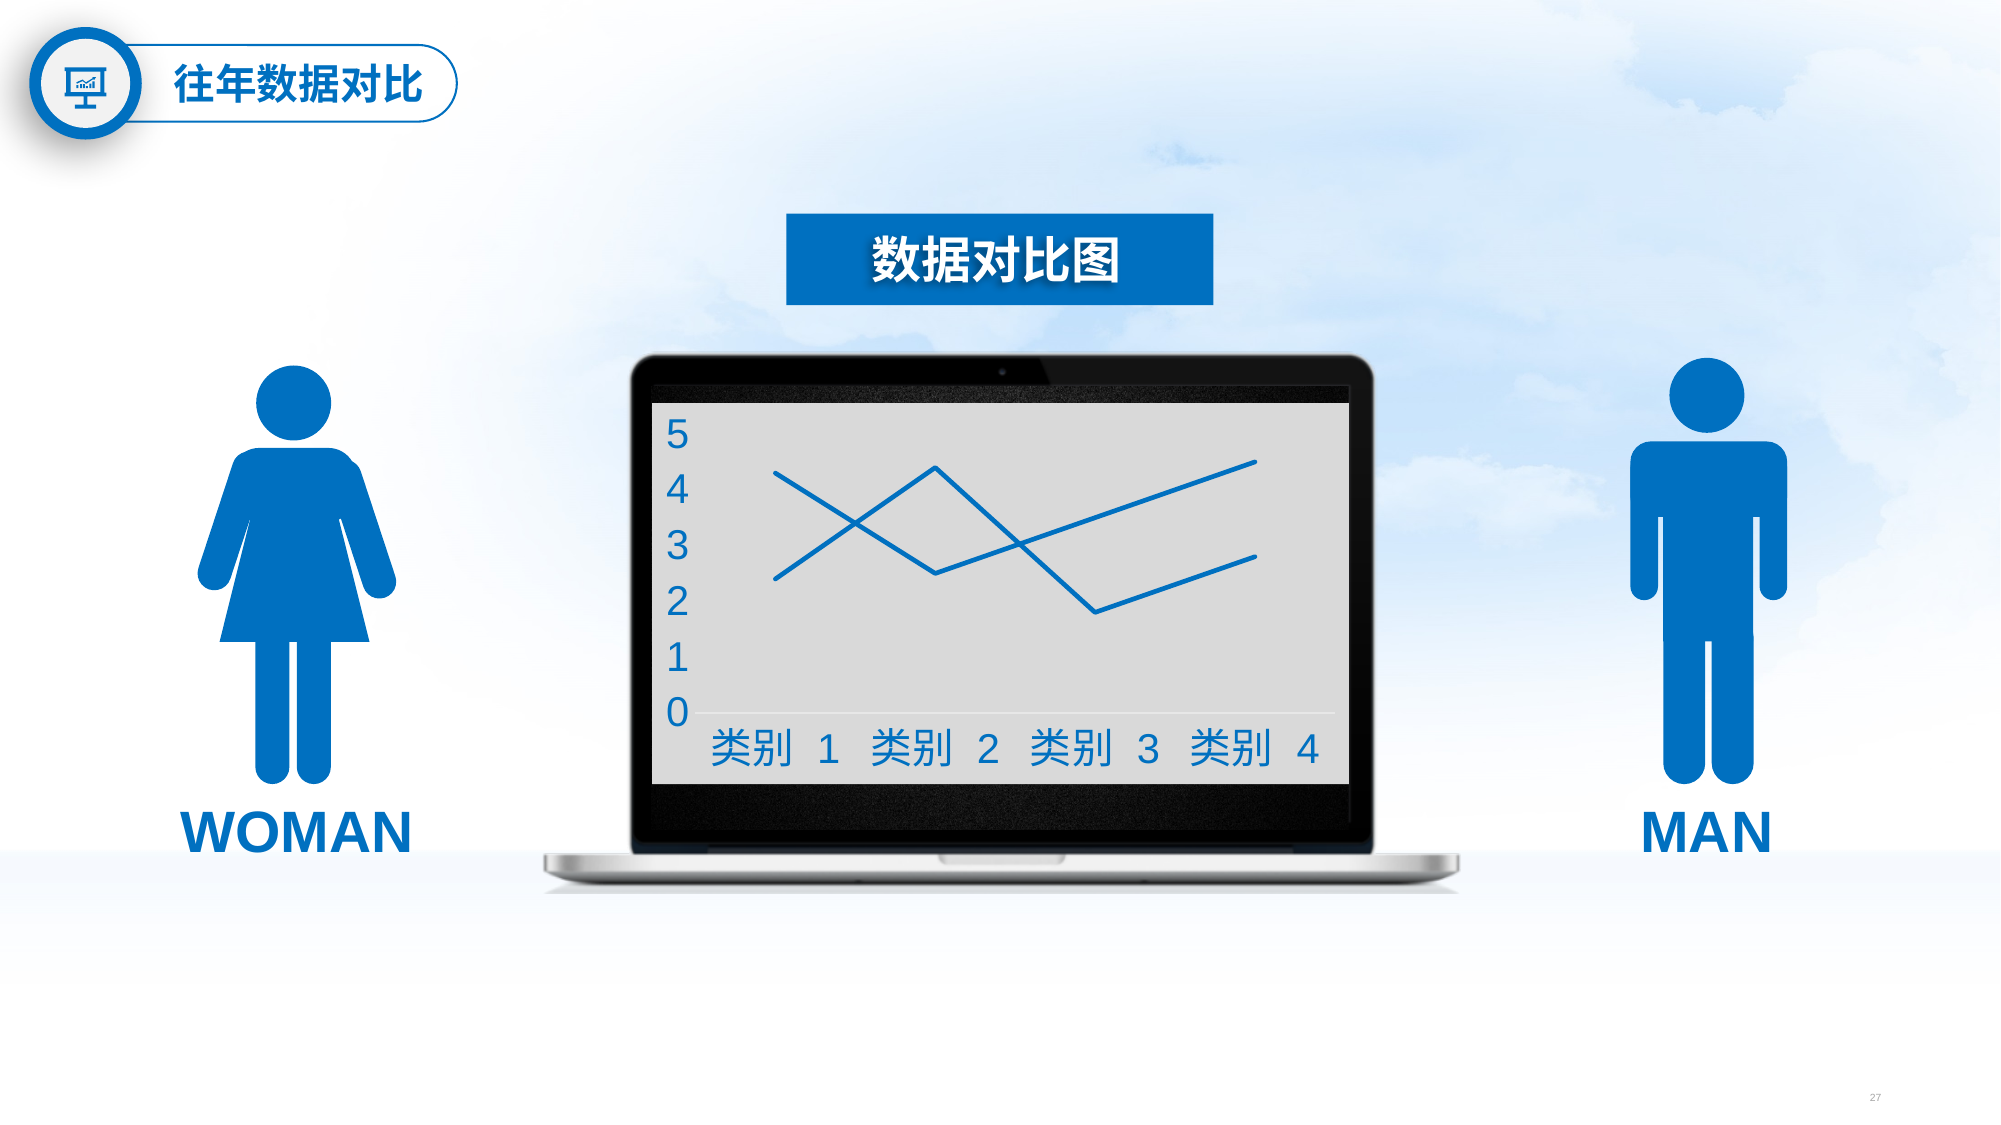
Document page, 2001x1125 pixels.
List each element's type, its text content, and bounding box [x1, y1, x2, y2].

text_box [785, 213, 1214, 306]
picture [0, 0, 2001, 1125]
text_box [31, 29, 140, 138]
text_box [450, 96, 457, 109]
text_box [142, 43, 458, 123]
text_box MAN [1569, 786, 1844, 872]
text_box 数据对比图 [799, 221, 1201, 297]
text_box WOMAN [159, 786, 434, 872]
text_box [1630, 357, 1788, 785]
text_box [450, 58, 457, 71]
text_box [524, 339, 1476, 894]
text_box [214, 365, 379, 785]
